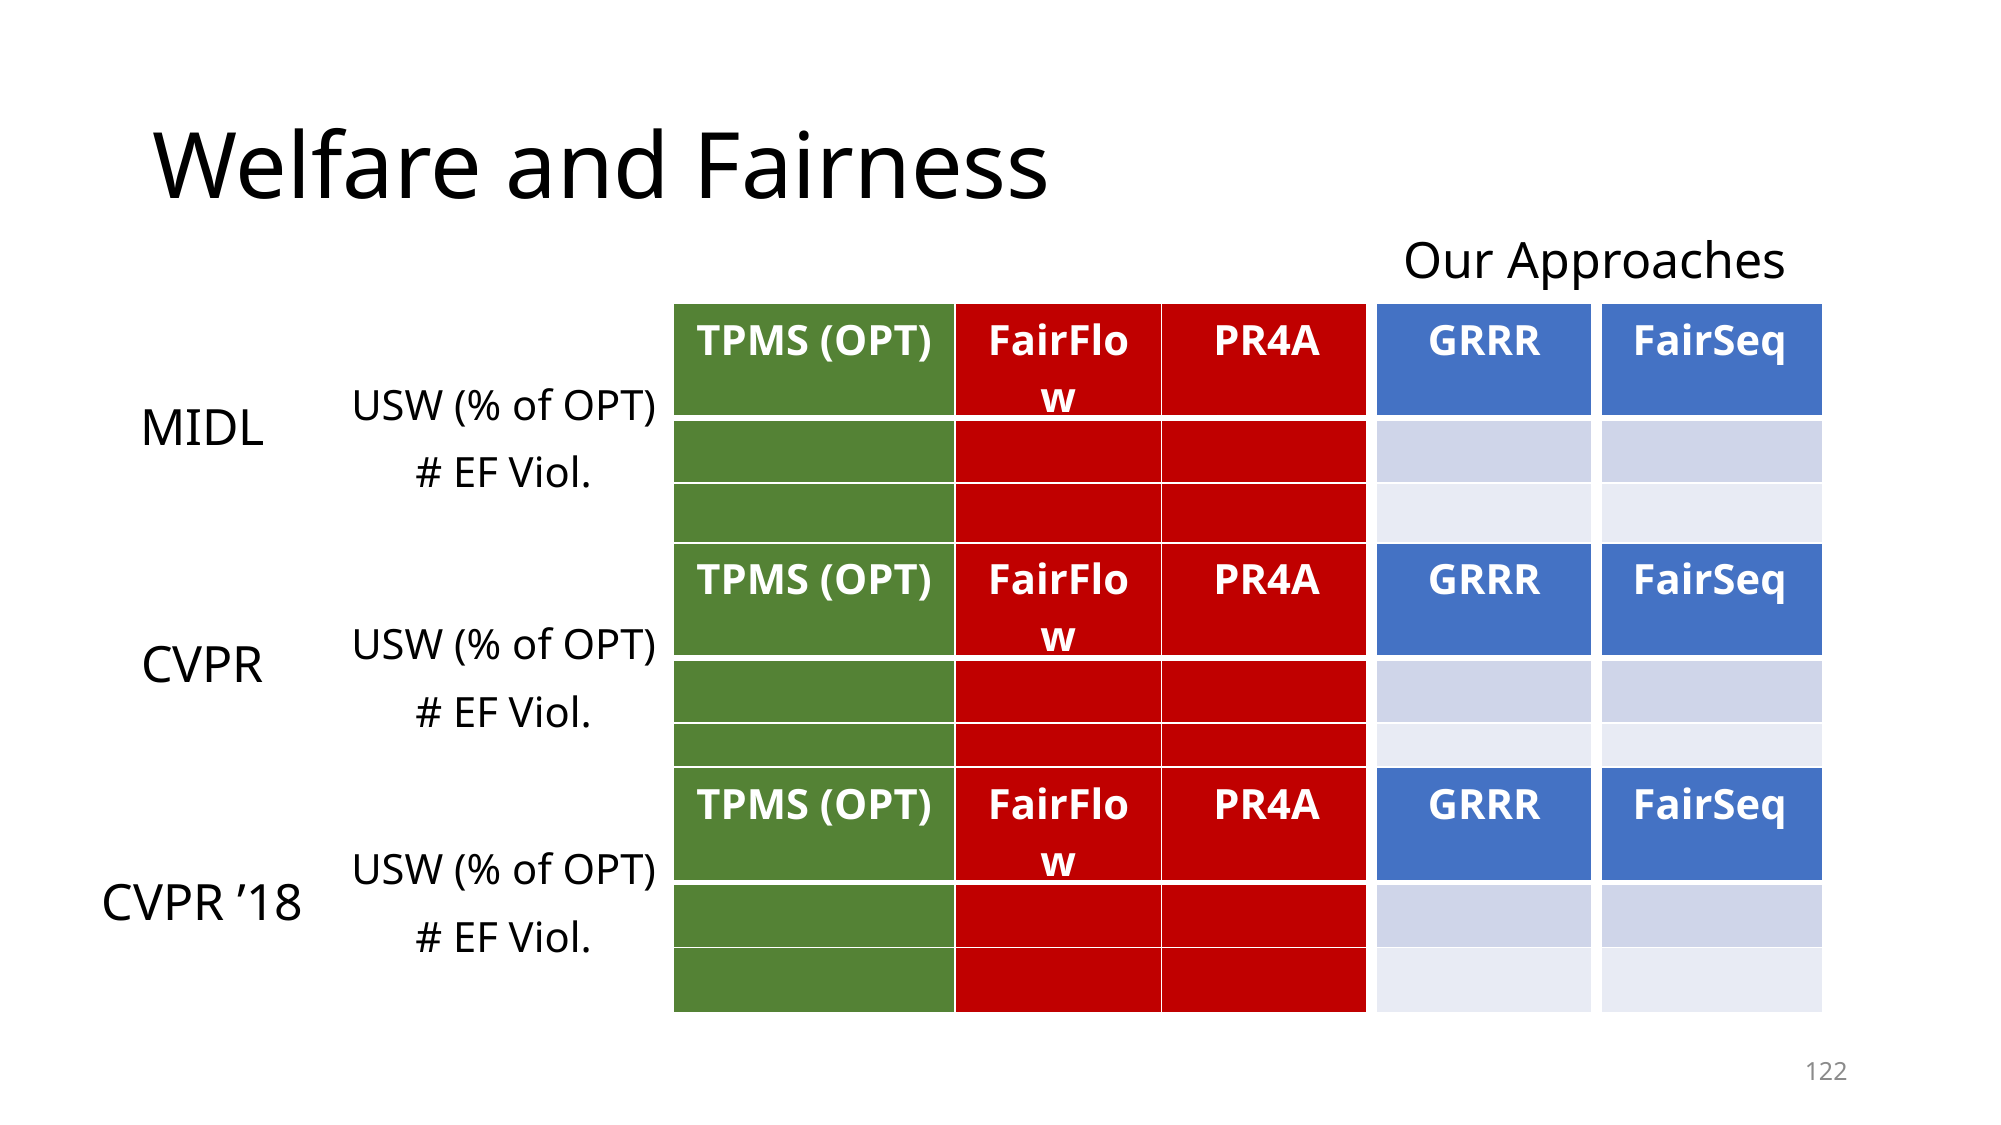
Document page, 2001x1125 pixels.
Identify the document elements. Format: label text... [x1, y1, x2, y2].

title Welfare and Fairness [137, 59, 1863, 278]
text_box CVPR [0, 625, 416, 700]
text_box MIDL [0, 388, 416, 463]
text_box USW (% of OPT) [334, 370, 674, 436]
text_box CVPR ’18 [0, 863, 416, 938]
text_box USW (% of OPT) [334, 835, 674, 900]
slide_number 122 [1412, 1042, 1863, 1103]
text_box Our Approaches [1382, 220, 1808, 296]
text_box USW (% of OPT) [334, 610, 674, 676]
